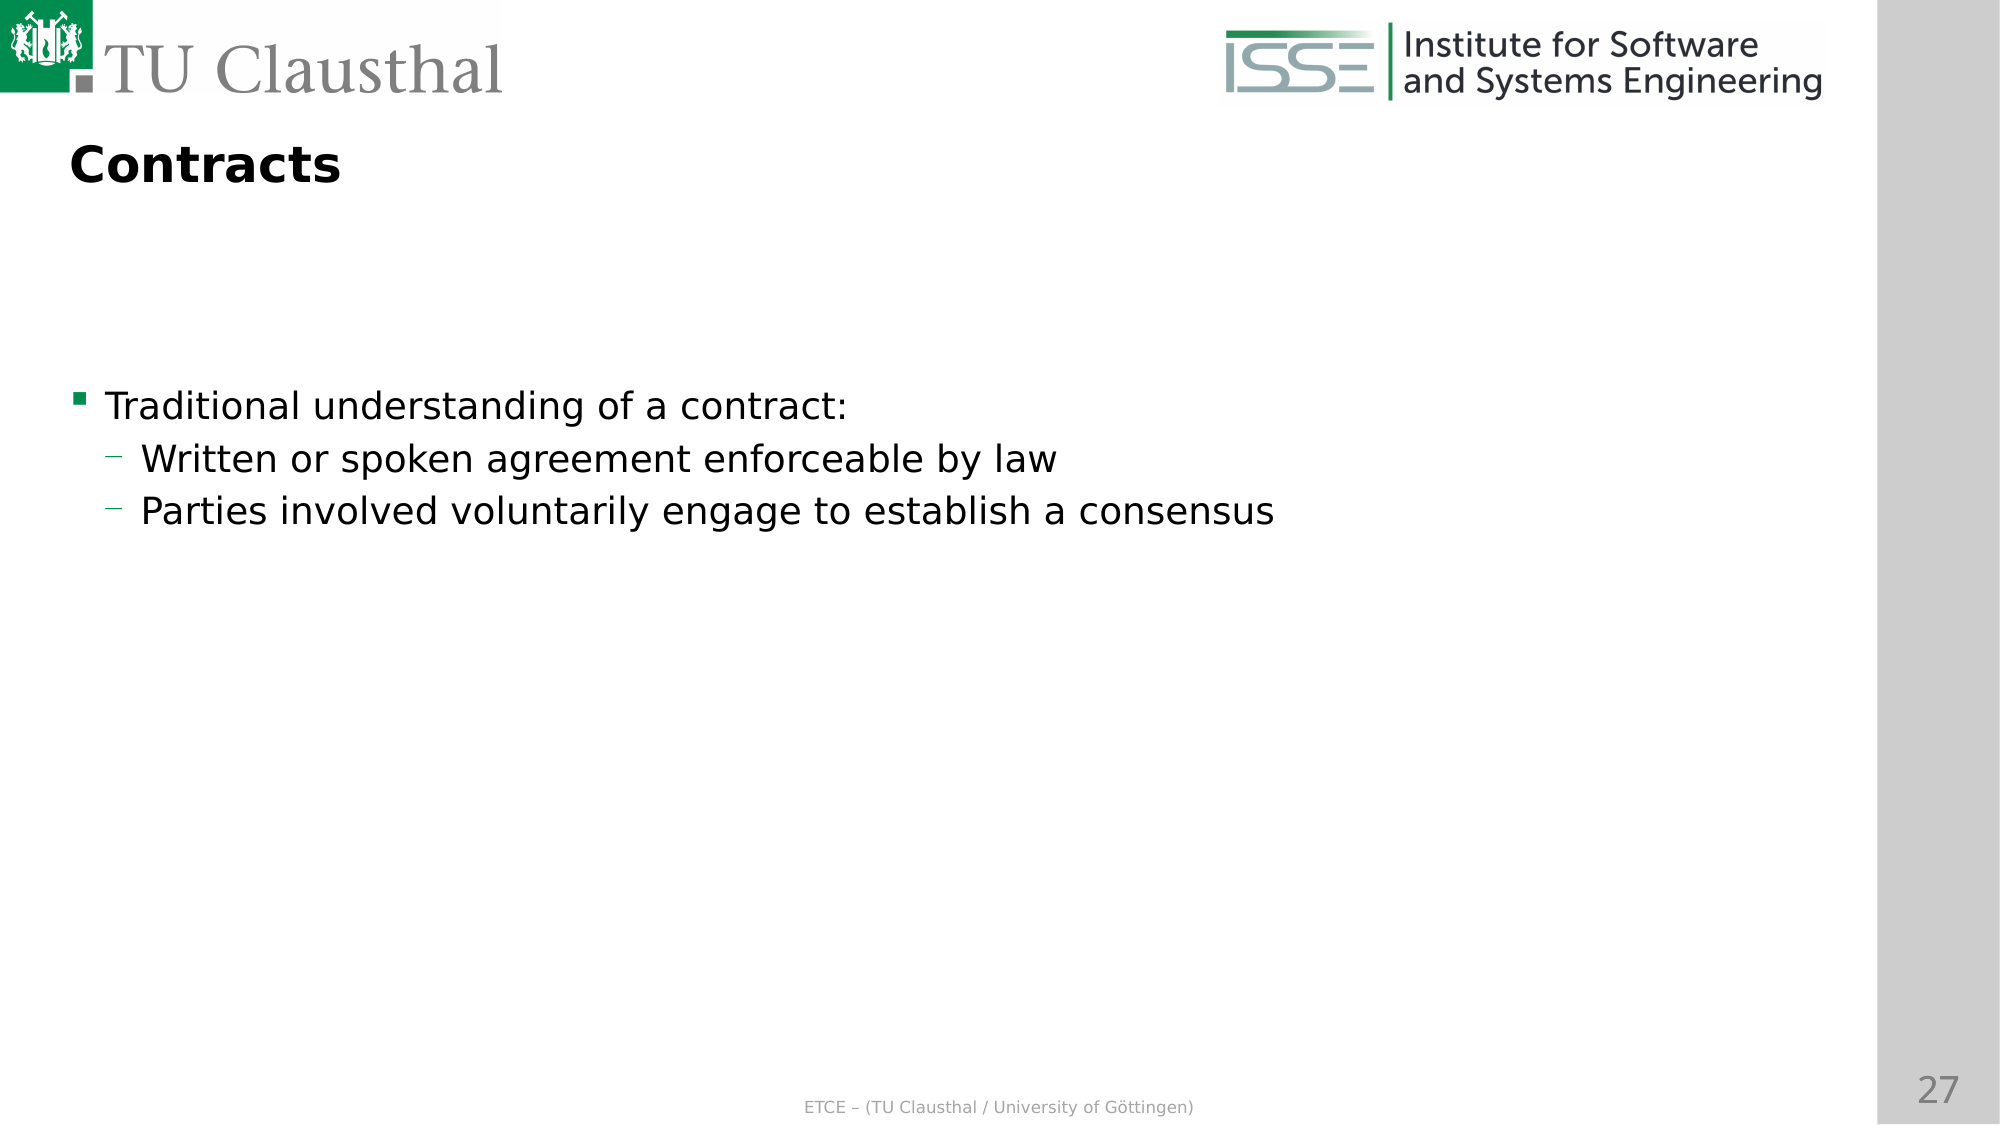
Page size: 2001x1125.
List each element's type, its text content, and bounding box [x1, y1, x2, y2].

text_box Contracts [55, 125, 1819, 208]
text_box Traditional understanding of a contract: Written or spoken agreement enforceable by law Parties involved voluntarily engage to establish a consensus [55, 375, 1819, 1035]
